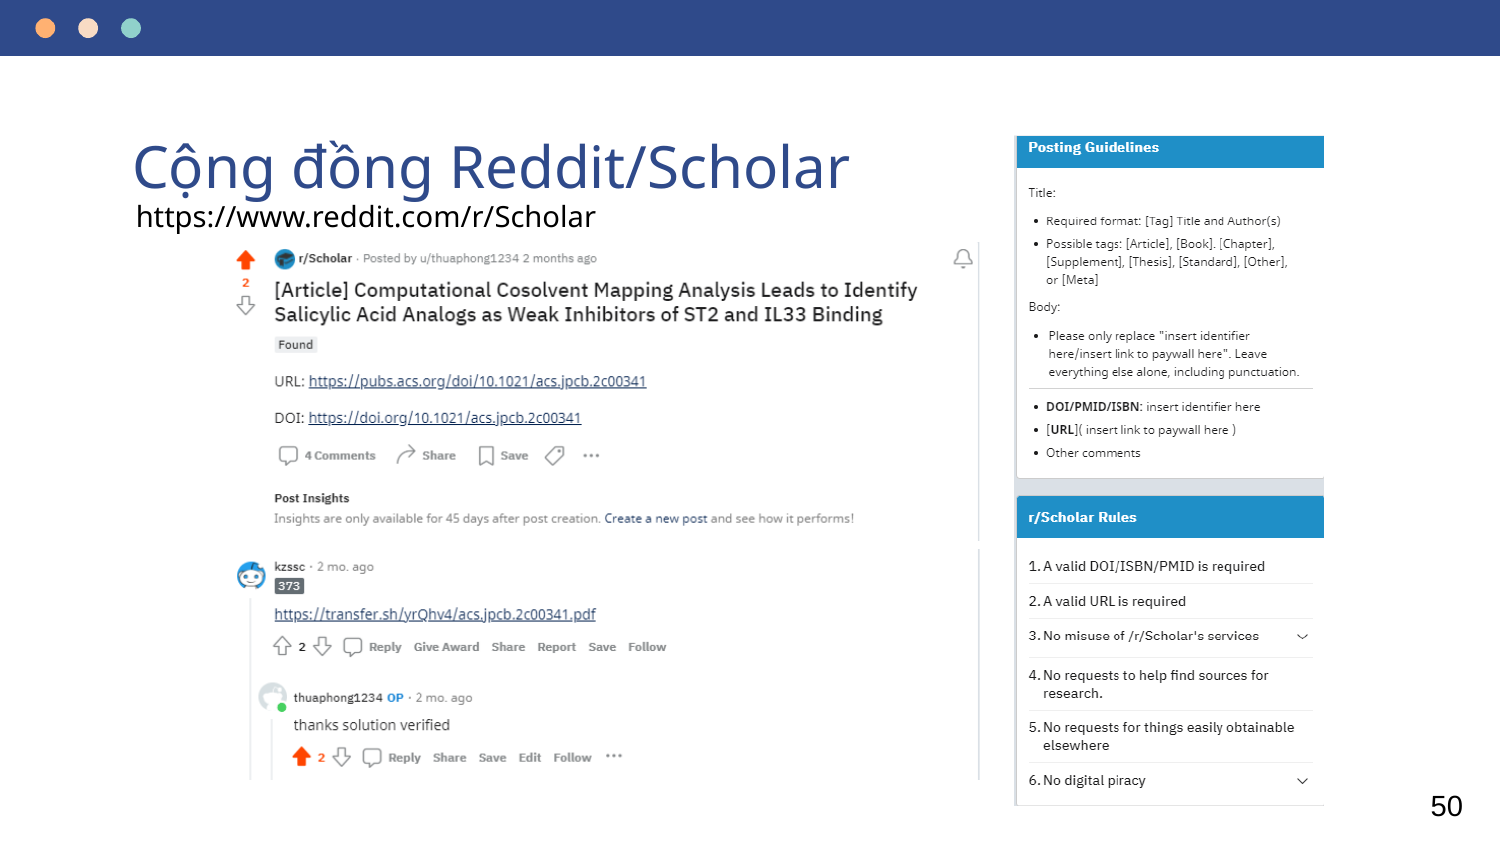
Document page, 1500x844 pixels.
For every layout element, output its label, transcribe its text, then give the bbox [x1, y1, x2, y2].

picture [229, 242, 980, 542]
picture [1014, 134, 1324, 806]
title Cộng đồng Reddit/Scholar [117, 102, 1011, 179]
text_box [0, 0, 1500, 57]
picture [229, 549, 980, 781]
text_box 50 [1415, 780, 1479, 830]
text_box https://www.reddit.com/r/Scholar [121, 191, 872, 241]
